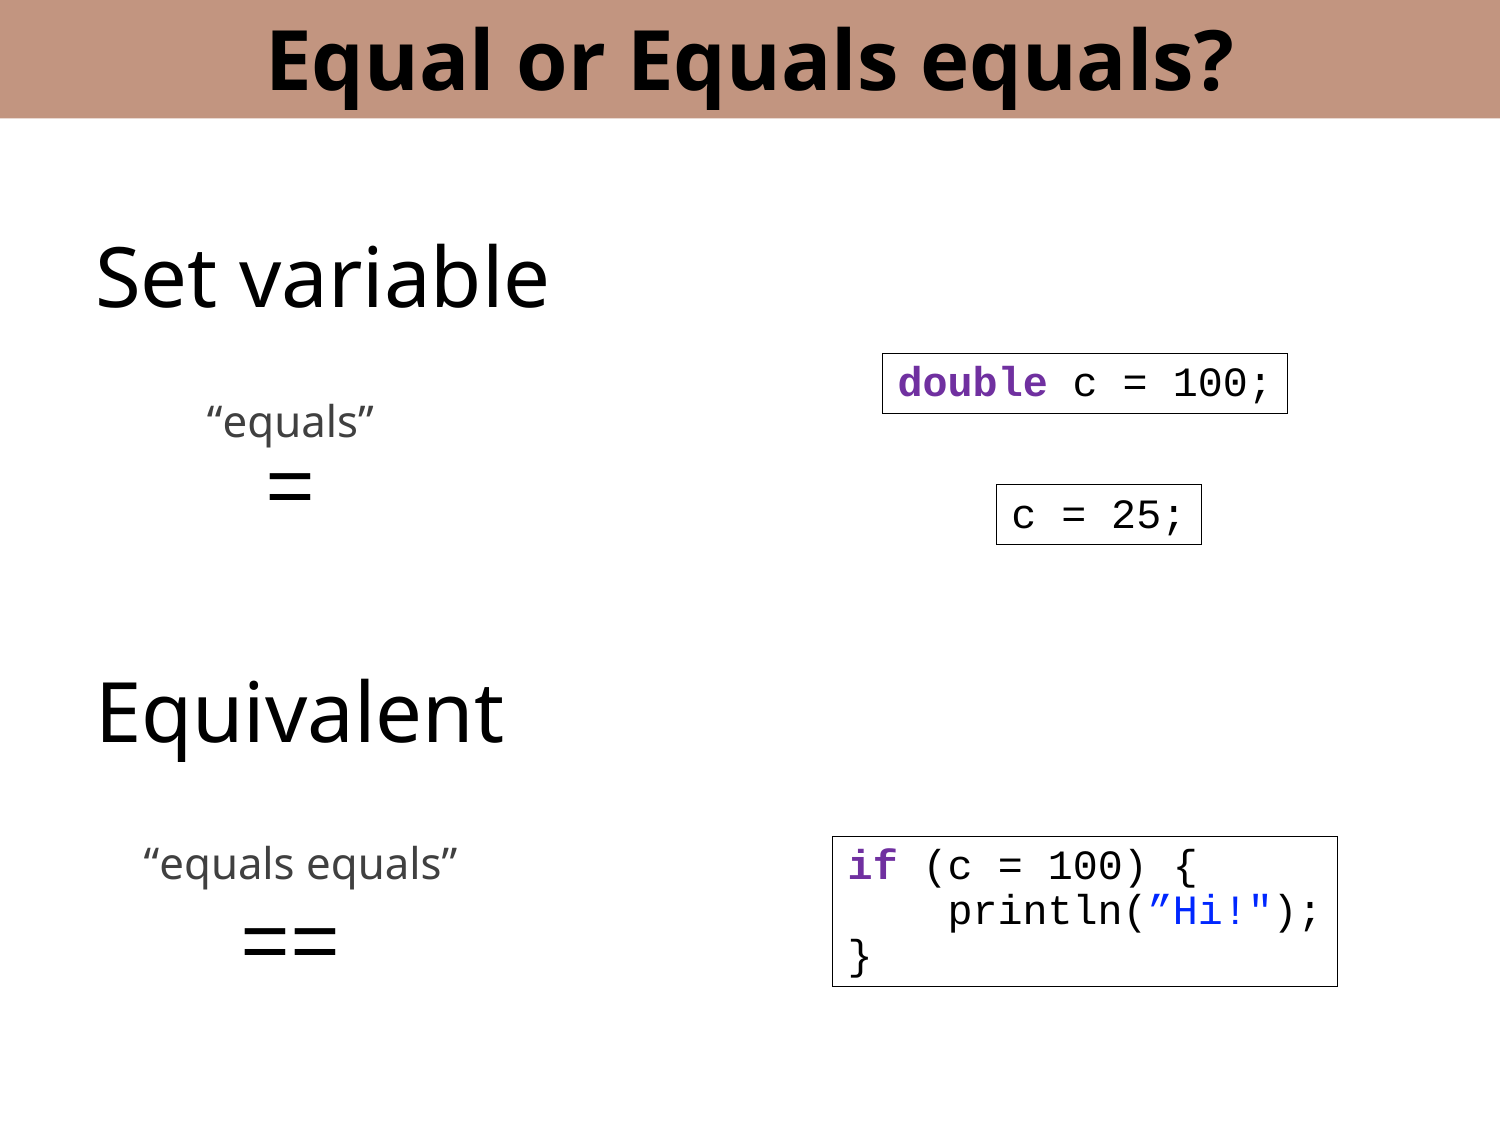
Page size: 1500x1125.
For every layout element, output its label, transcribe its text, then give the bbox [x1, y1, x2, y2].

text_box = [209, 424, 372, 539]
text_box double c = 100; [882, 353, 1288, 414]
text_box Equivalent [80, 651, 627, 767]
text_box Equal or Equals equals? [0, 0, 1500, 121]
text_box == [209, 897, 372, 994]
text_box c = 25; [996, 484, 1202, 545]
text_box “equals equals” [128, 828, 473, 897]
text_box “equals” [192, 386, 389, 454]
text_box if (c = 100) { println(”Hi!"); } [833, 836, 1338, 987]
text_box Set variable [80, 216, 627, 332]
